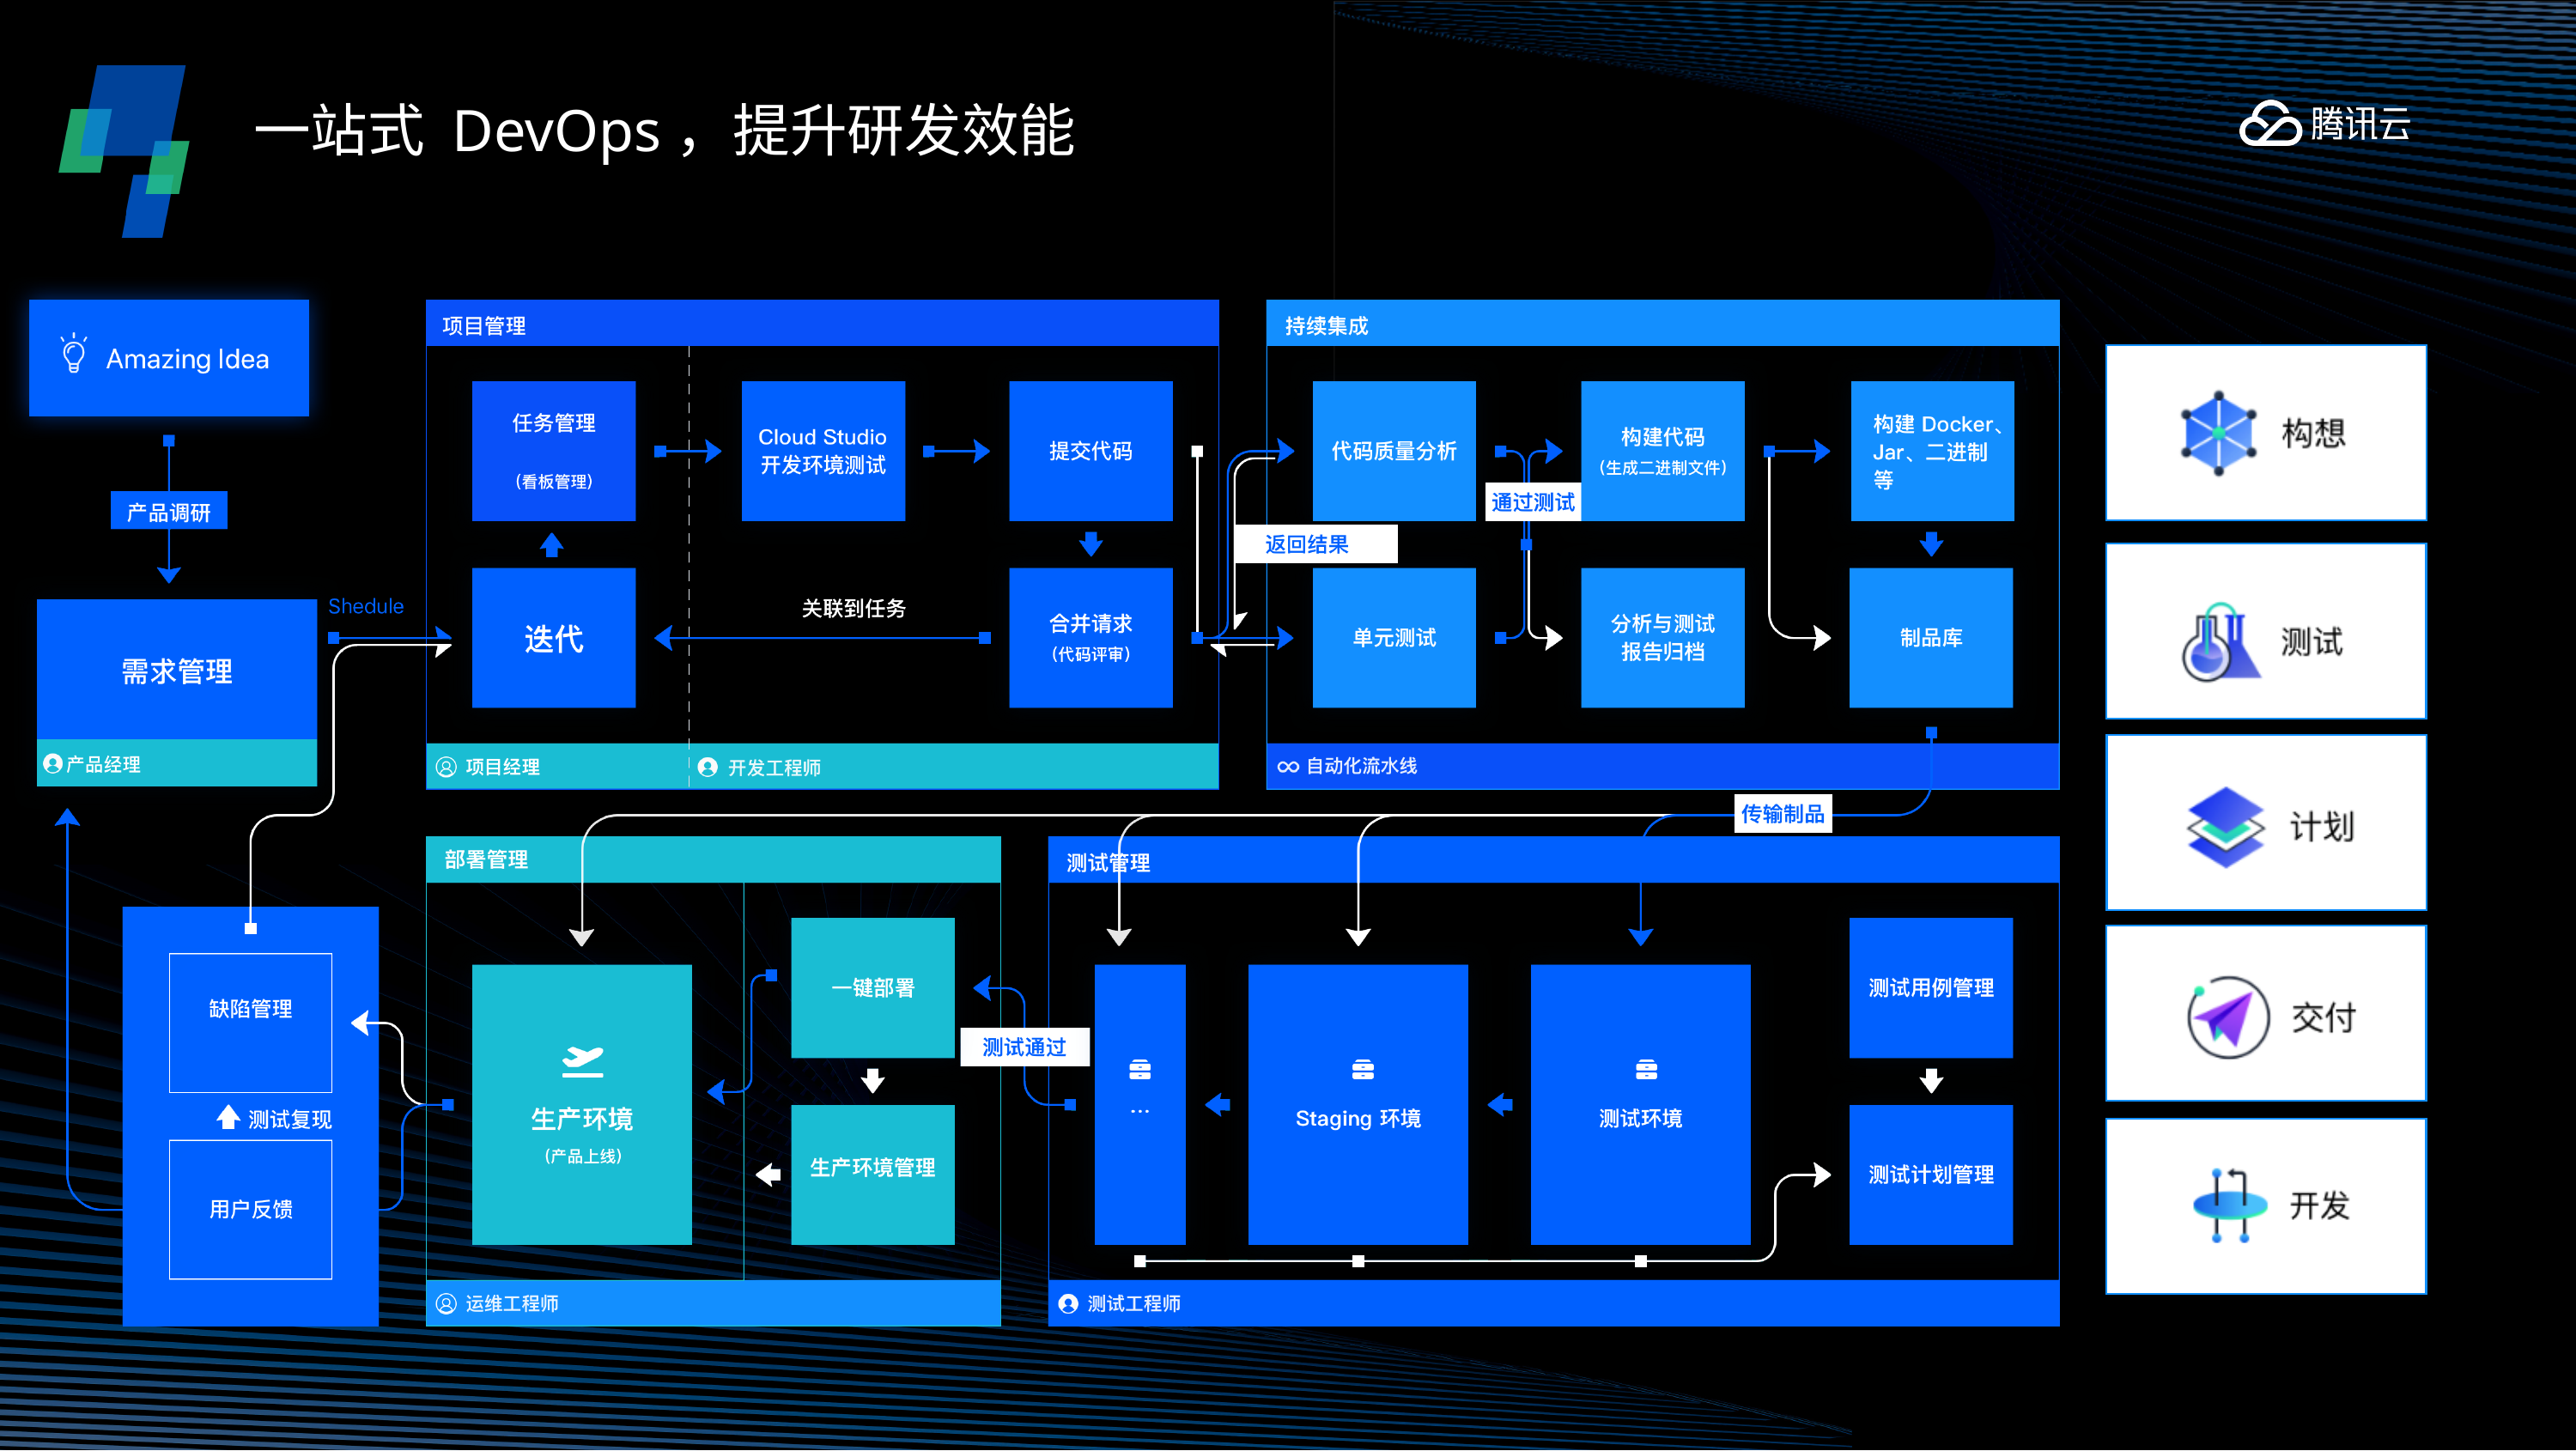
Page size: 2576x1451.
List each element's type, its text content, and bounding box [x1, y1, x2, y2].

text_box 一站式 DevOps，提升研发效能 [214, 88, 1699, 170]
picture [0, 2, 2576, 1450]
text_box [2165, 345, 2427, 1295]
